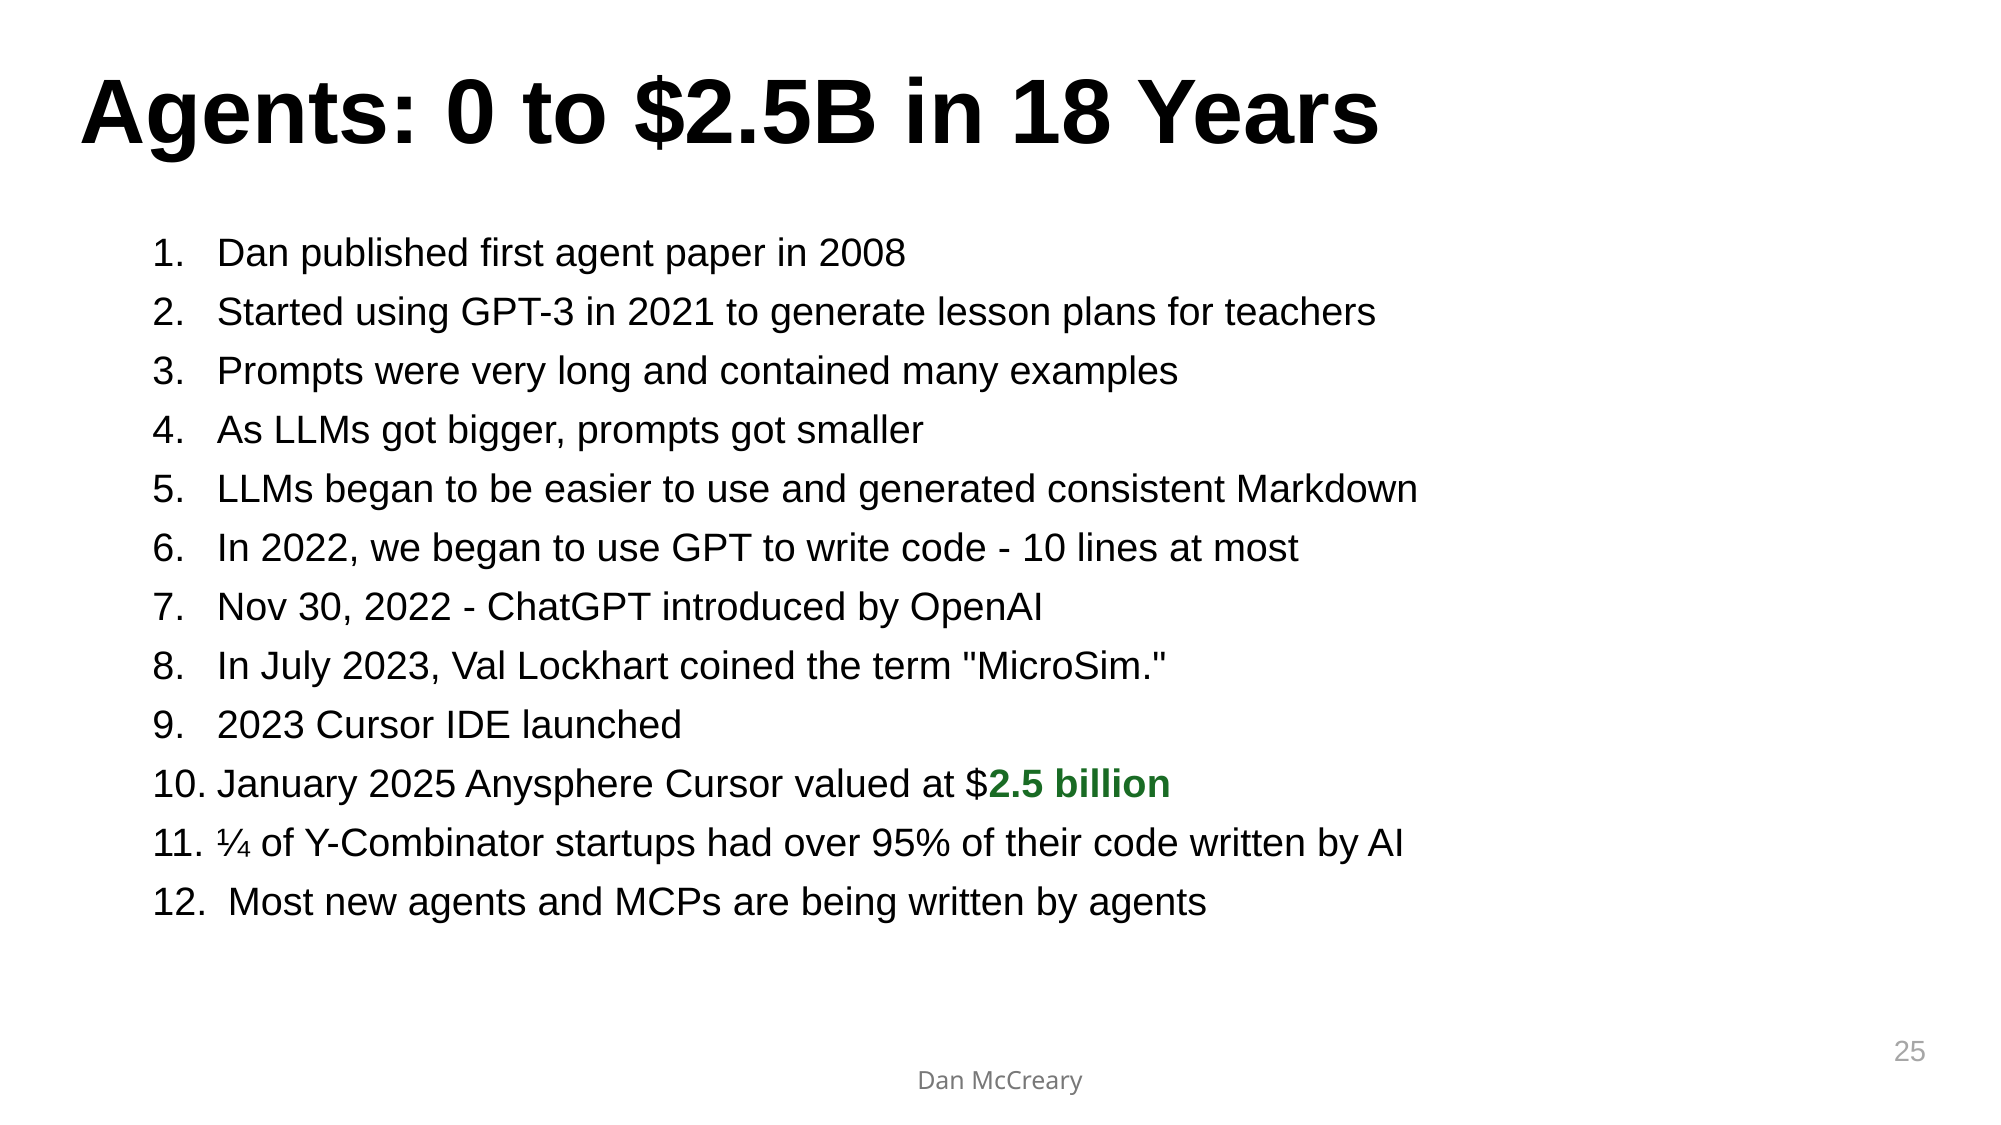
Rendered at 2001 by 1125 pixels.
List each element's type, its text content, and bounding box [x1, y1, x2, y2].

slide_number 25 [1491, 1019, 1942, 1080]
list Dan published first agent paper in 2008 Started using GPT-3 in 2021 to generate lesson plans for teachers Prompts were very long and contained many examples As LLMs got bigger, prompts got smaller LLMs began to be easier to use and generated consistent Markdown In 2022, we began to use GPT to write code - 10 lines at most Nov 30, 2022 - ChatGPT introduced by OpenAI In July 2023, Val Lockhart coined the term "MicroSim." 2023 Cursor IDE launched January 2025 Anysphere Cursor valued at $2.5 billion ¼ of Y-Combinator startups had over 95% of their code written by AI Most new agents and MCPs are being written by agents [137, 225, 1863, 940]
title Agents: 0 to $2.5B in 18 Years [64, 29, 1790, 197]
footer Dan McCreary [662, 1052, 1338, 1112]
